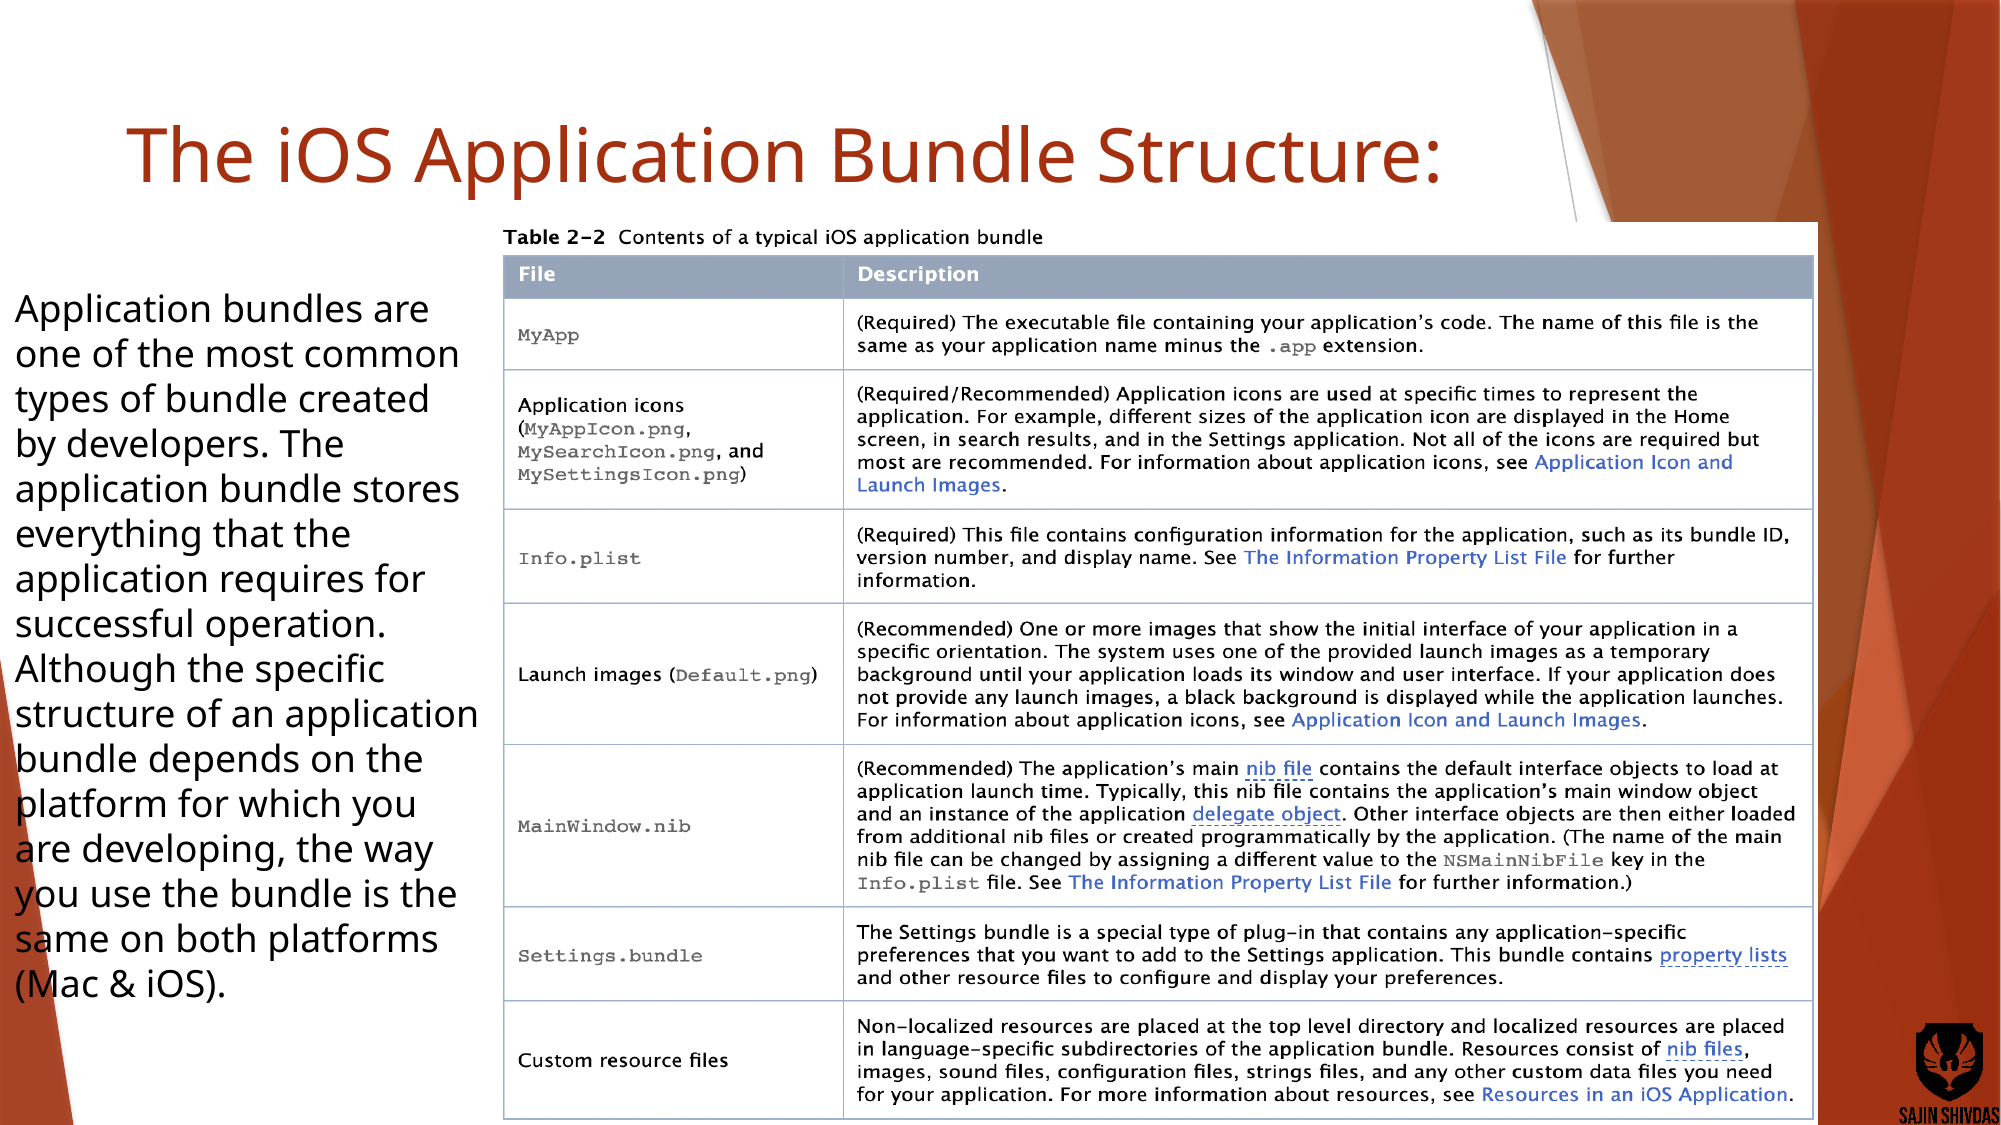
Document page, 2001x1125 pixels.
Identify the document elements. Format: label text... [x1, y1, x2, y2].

text_box Application bundles are one of the most common types of bundle created by developers. The application bundle stores everything that the application requires for successful operation. Although the specific structure of an application bundle depends on the platform for which you are developing, the way you use the bundle is the same on both platforms (Mac & iOS). [0, 277, 490, 1012]
title The iOS Application Bundle Structure: [111, 99, 1522, 277]
picture [1888, 1012, 2001, 1125]
picture [494, 222, 1818, 1125]
